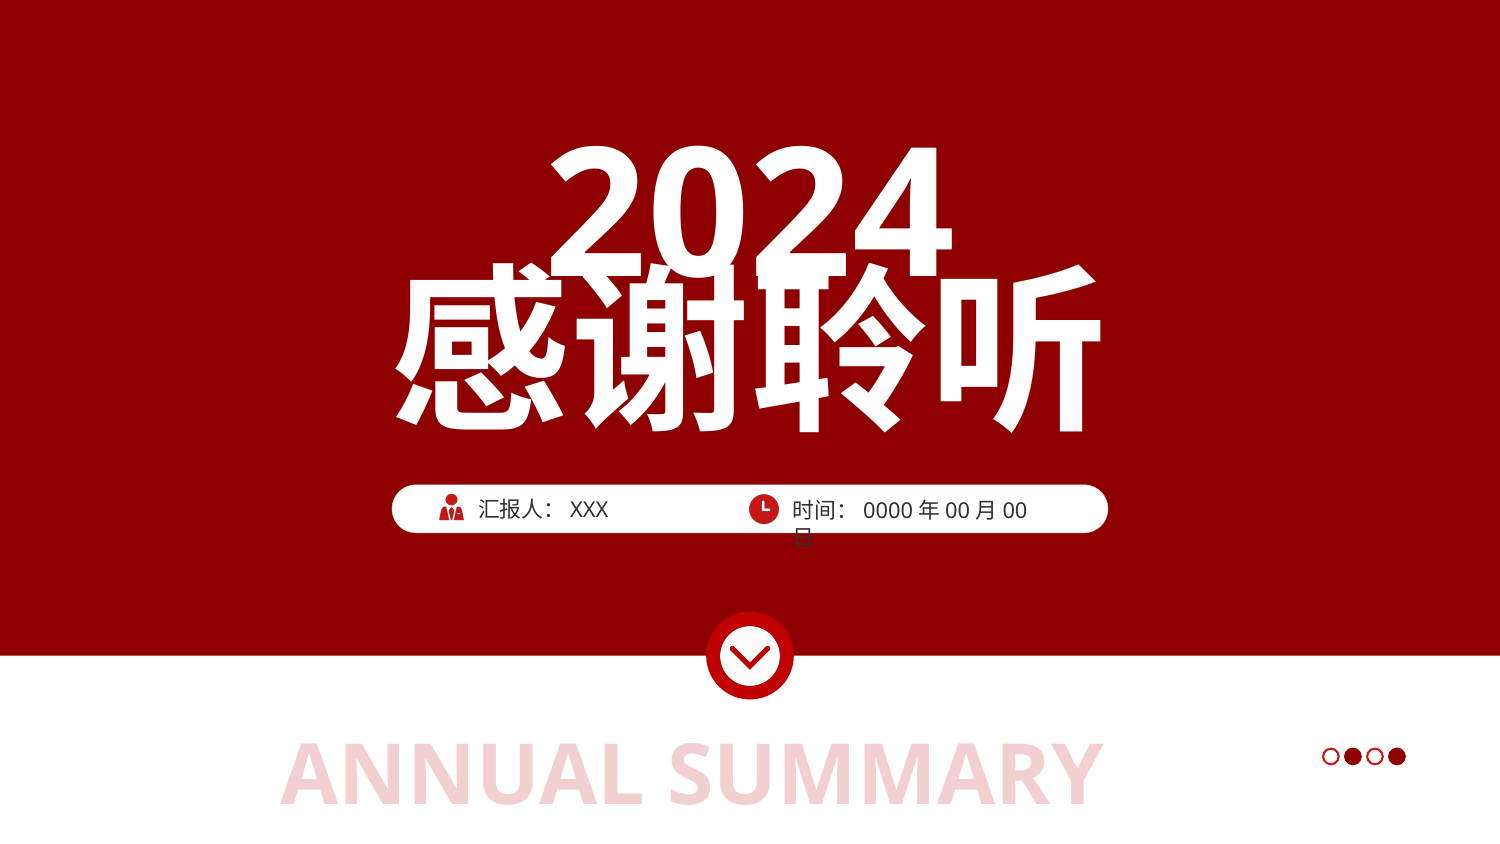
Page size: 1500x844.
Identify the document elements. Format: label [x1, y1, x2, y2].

text_box [1389, 748, 1405, 765]
text_box [1323, 748, 1339, 765]
text_box [1345, 748, 1361, 765]
text_box [1367, 748, 1383, 765]
text_box [266, 712, 1234, 829]
text_box [0, 0, 1500, 700]
